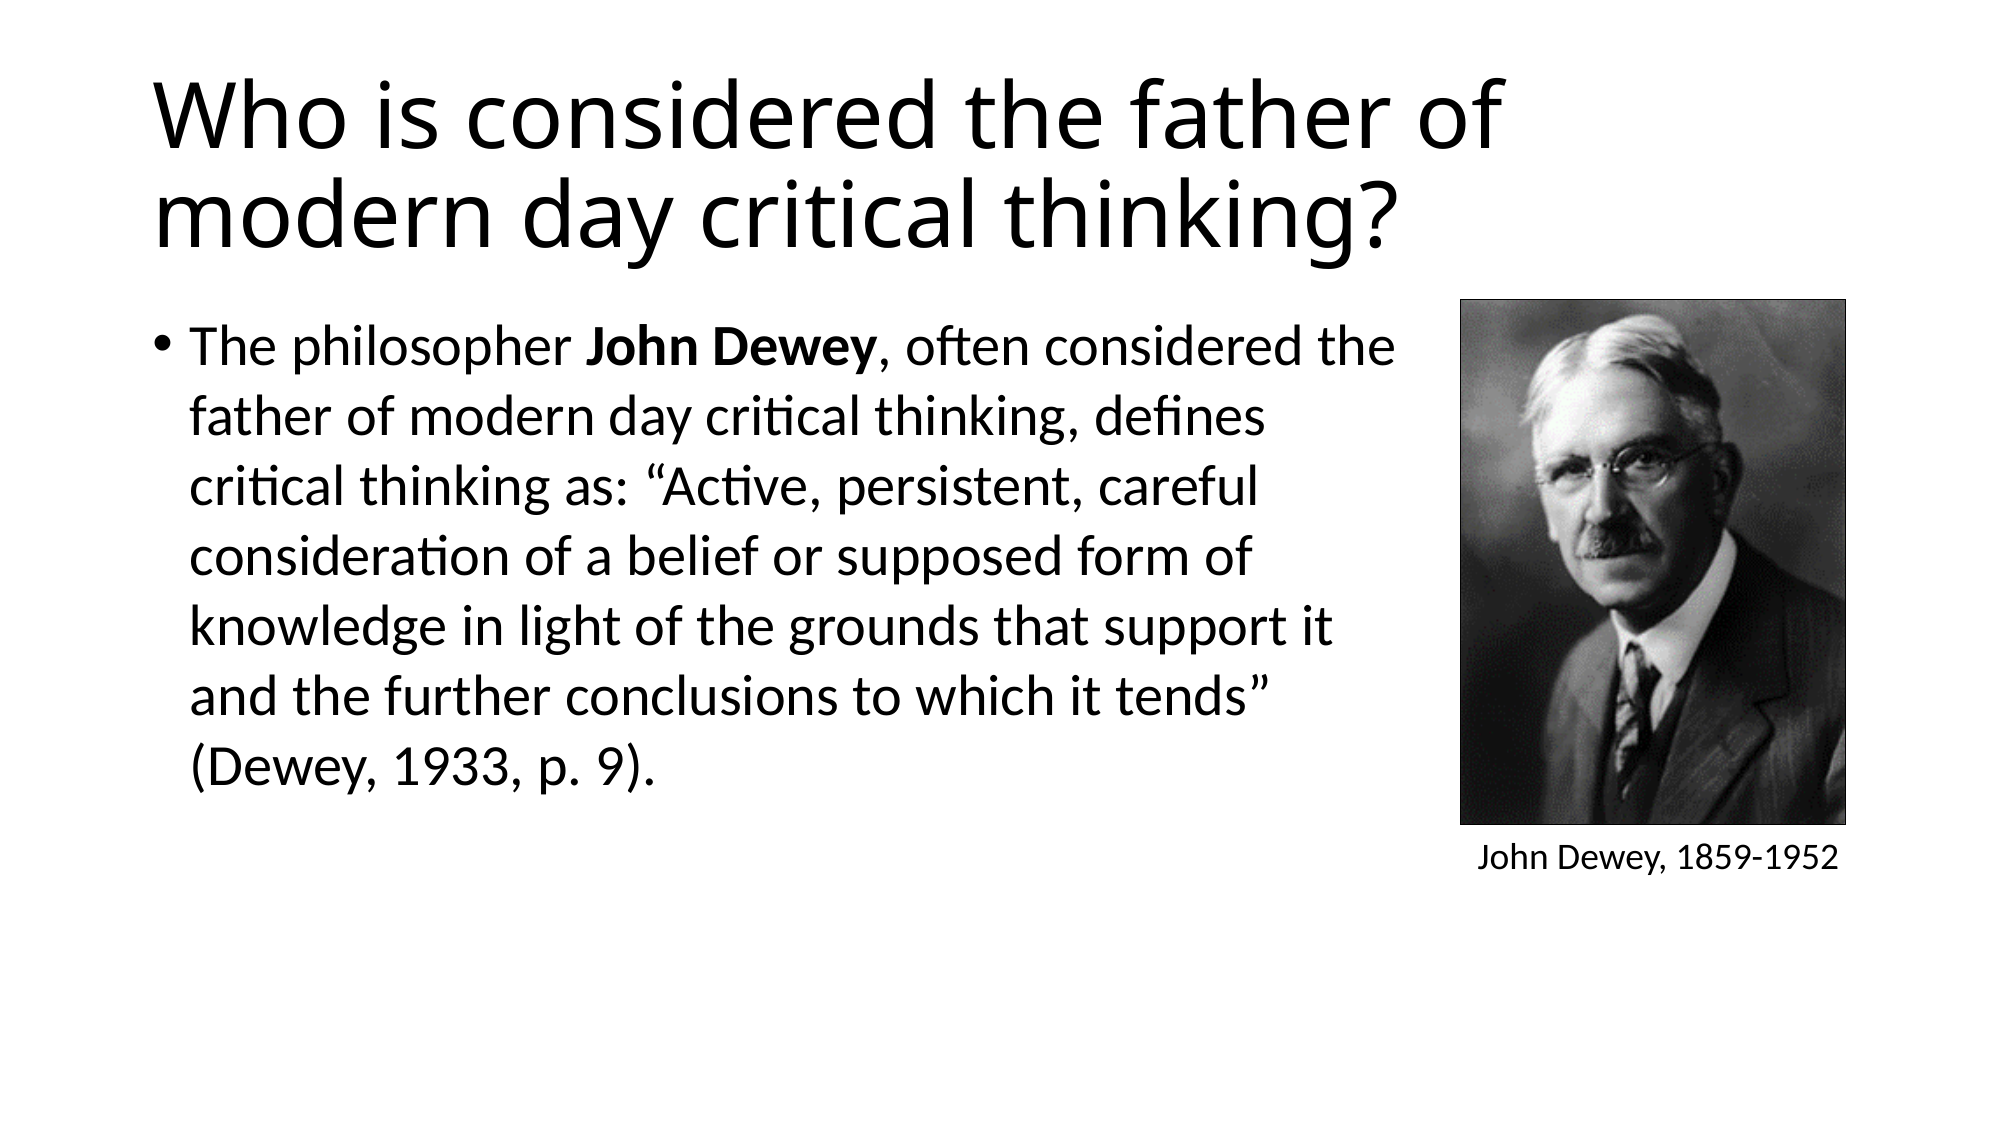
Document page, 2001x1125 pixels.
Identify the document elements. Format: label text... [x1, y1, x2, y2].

title Who is considered the father of modern day critical thinking? [137, 59, 1863, 278]
text_box John Dewey, 1859-1952 [1462, 824, 1855, 885]
list The philosopher John Dewey, often considered the father of modern day critical thinking, defines critical thinking as: “Active, persistent, careful consideration of a belief or supposed form of knowledge in light of the grounds that support it and the further conclusions to which it tends” (Dewey, 1933, p. 9). [137, 299, 1444, 1014]
picture [1460, 299, 1846, 825]
